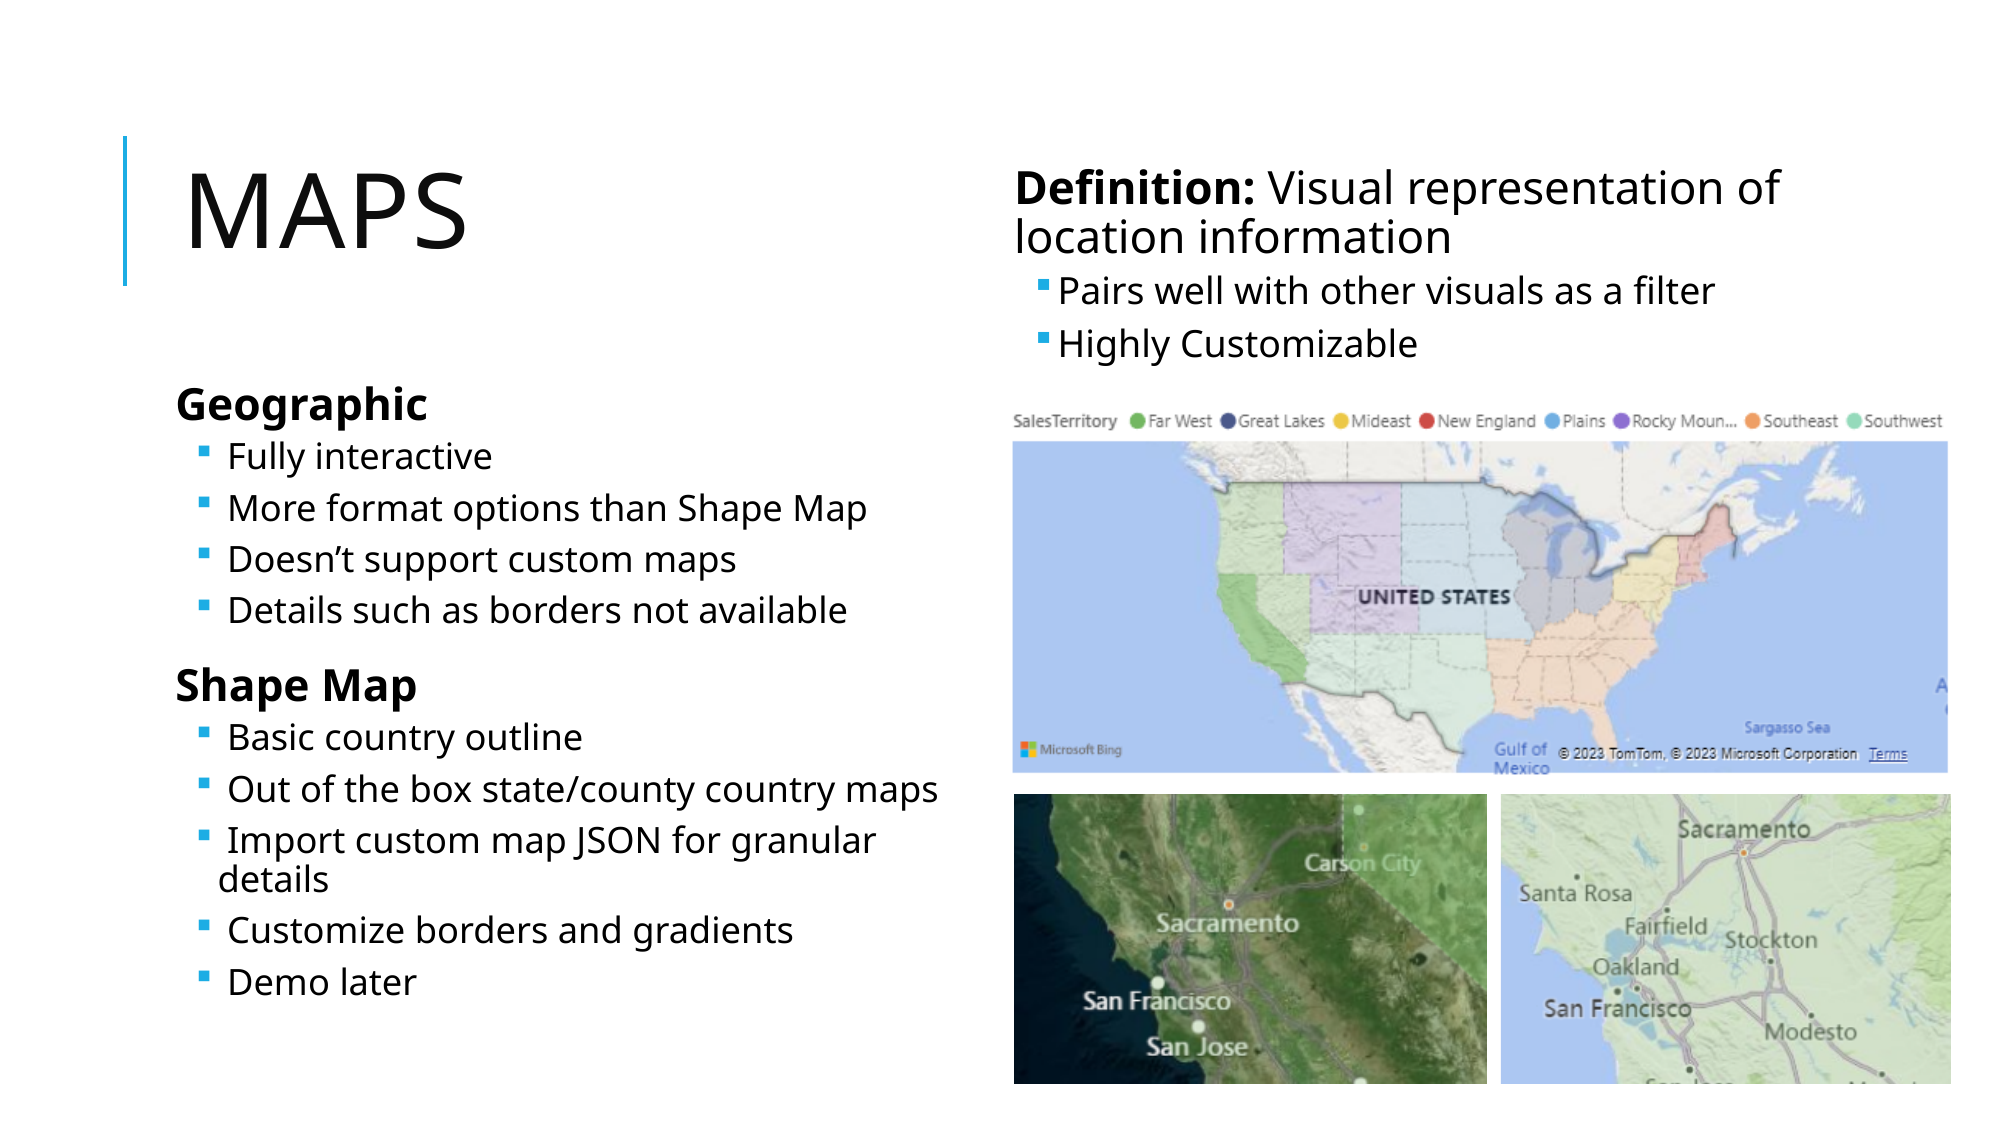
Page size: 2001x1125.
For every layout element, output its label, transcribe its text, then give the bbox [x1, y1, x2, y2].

title Maps [168, 96, 1763, 342]
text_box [999, 395, 1963, 1084]
list Definition: Visual representation of location information Pairs well with other visuals as a filter Highly Customizable [1006, 157, 1943, 390]
list Geographic Fully interactive More format options than Shape Map Doesn’t support custom maps Details such as borders not available Shape Map Basic country outline Out of the box state/county country maps Import custom map JSON for granular details Customize borders and gradients Demo later [168, 375, 948, 1035]
